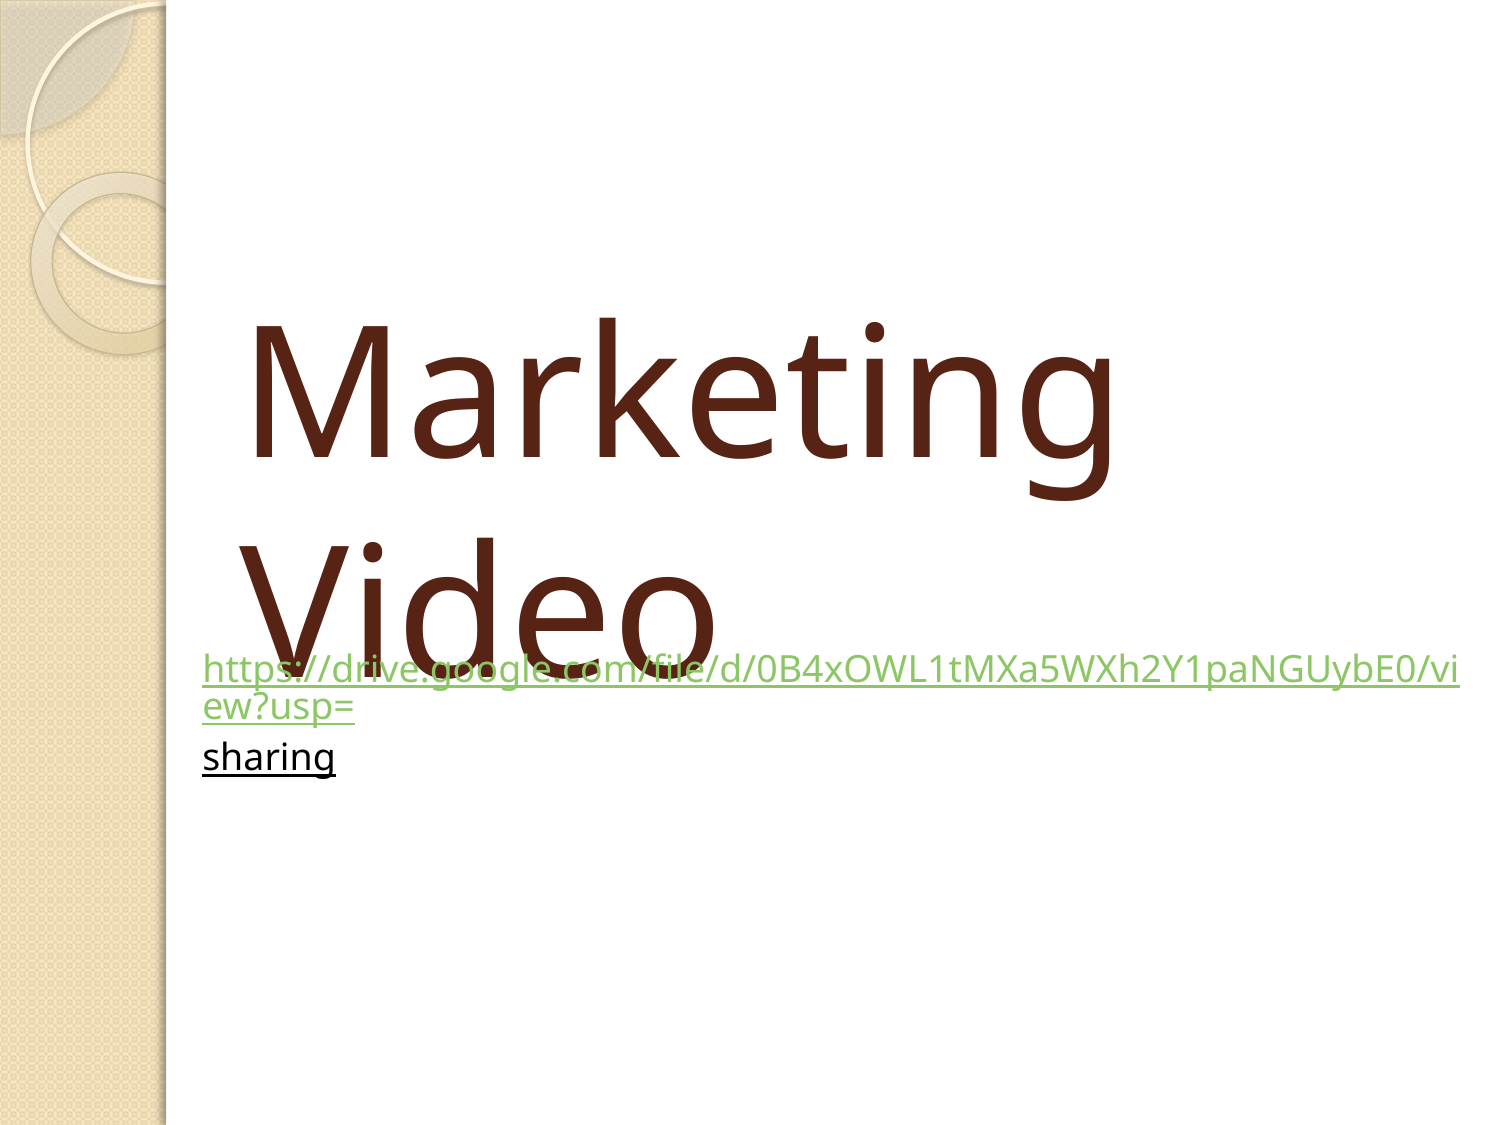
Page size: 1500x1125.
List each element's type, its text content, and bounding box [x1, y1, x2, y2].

text_box https://drive.google.com/file/d/0B4xOWL1tMXa5WXh2Y1paNGUybE0/view?usp=sharing [187, 637, 1475, 755]
title Marketing Video [225, 337, 1500, 650]
